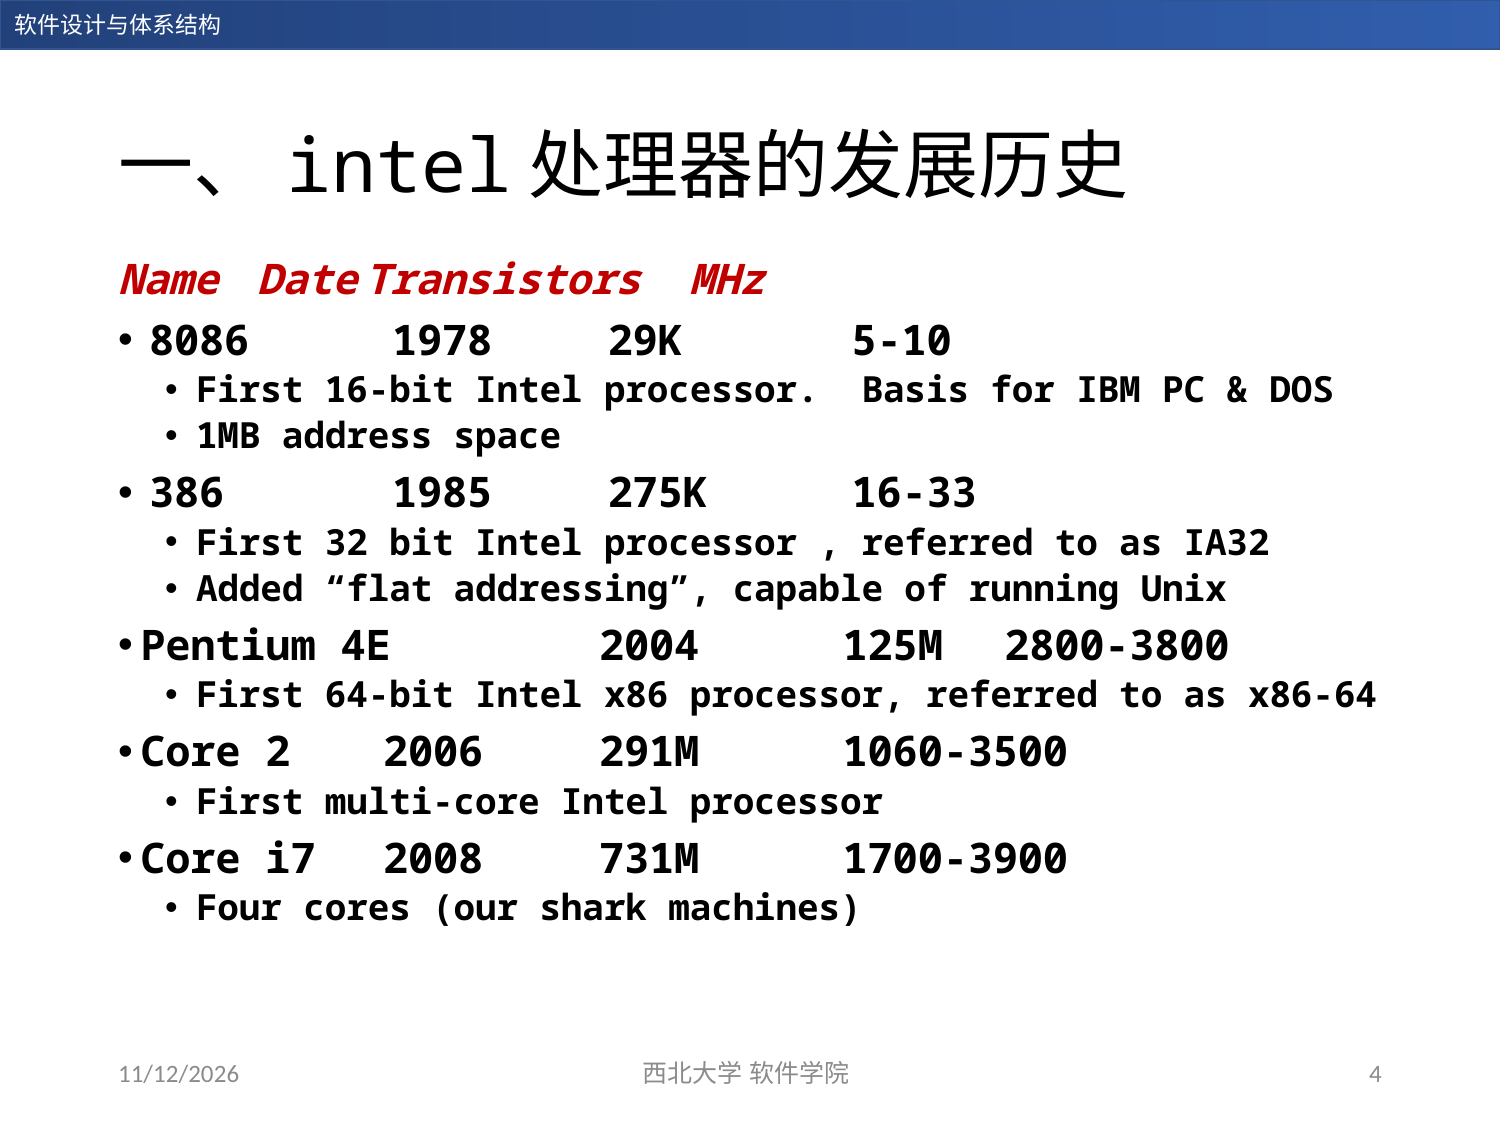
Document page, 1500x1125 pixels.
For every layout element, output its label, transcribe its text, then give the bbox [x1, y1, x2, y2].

title 一、intel处理器的发展历史 [103, 59, 1397, 251]
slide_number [103, 1042, 441, 1103]
list Name Date Transistors MHz 8086 1978 29K 5-10 First 16-bit Intel processor. Basis for IBM PC & DOS 1MB address space 386 1985 275K 16-33 First 32 bit Intel processor , referred to as IA32 Added “flat addressing”, capable of running Unix Pentium 4E 2004 125M 2800-3800 First 64-bit Intel x86 processor, referred to as x86-64 Core 2 2006 291M 1060-3500 First multi-core Intel processor Core i7 2008 731M 1700-3900 Four cores (our shark machines) [103, 251, 1397, 966]
slide_number 4 [1059, 1042, 1397, 1103]
footer 西北大学 软件学院 [496, 1042, 1004, 1103]
